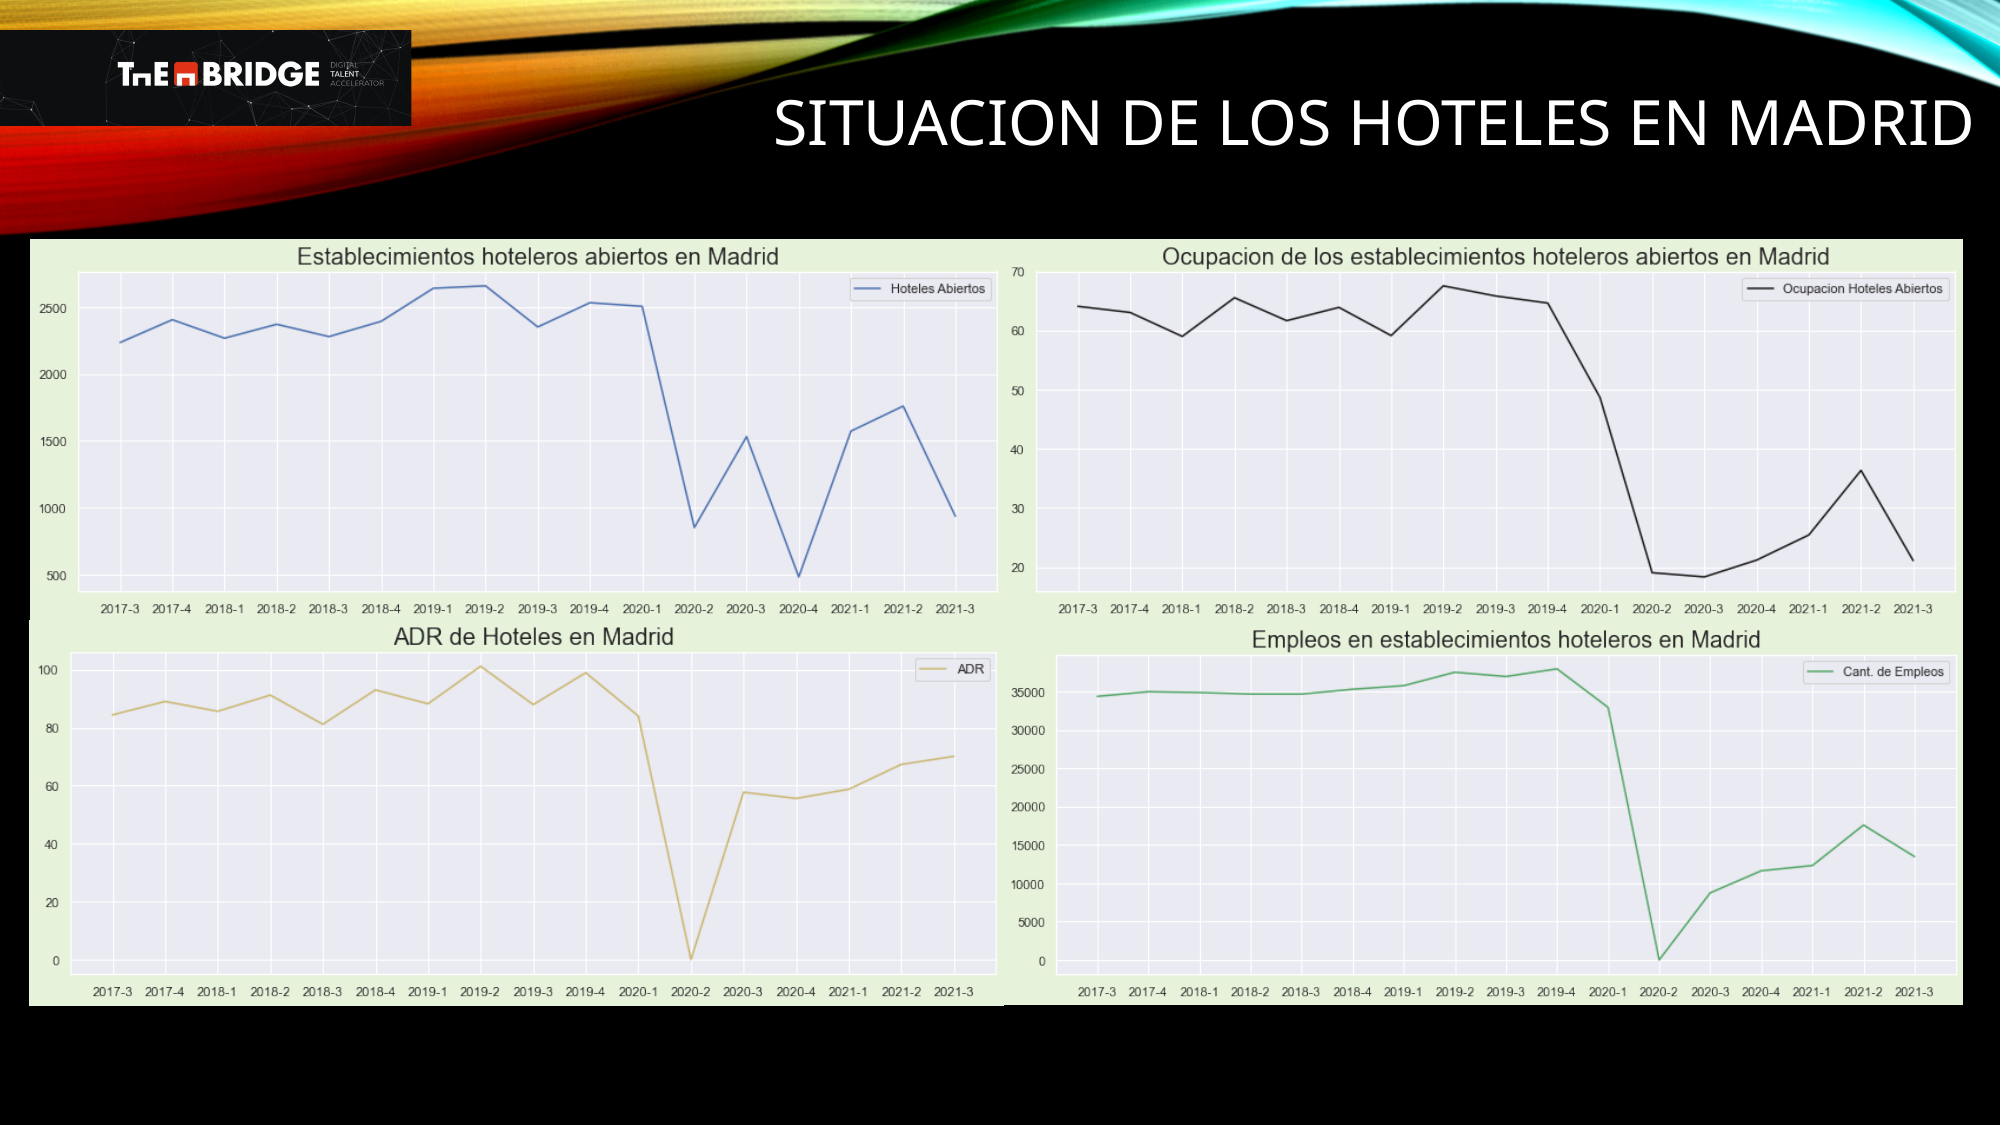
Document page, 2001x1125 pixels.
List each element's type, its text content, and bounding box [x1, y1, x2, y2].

title Situacion de los hoteles en madrid [715, 34, 1992, 216]
picture [0, 0, 2000, 237]
picture [29, 238, 1963, 1007]
